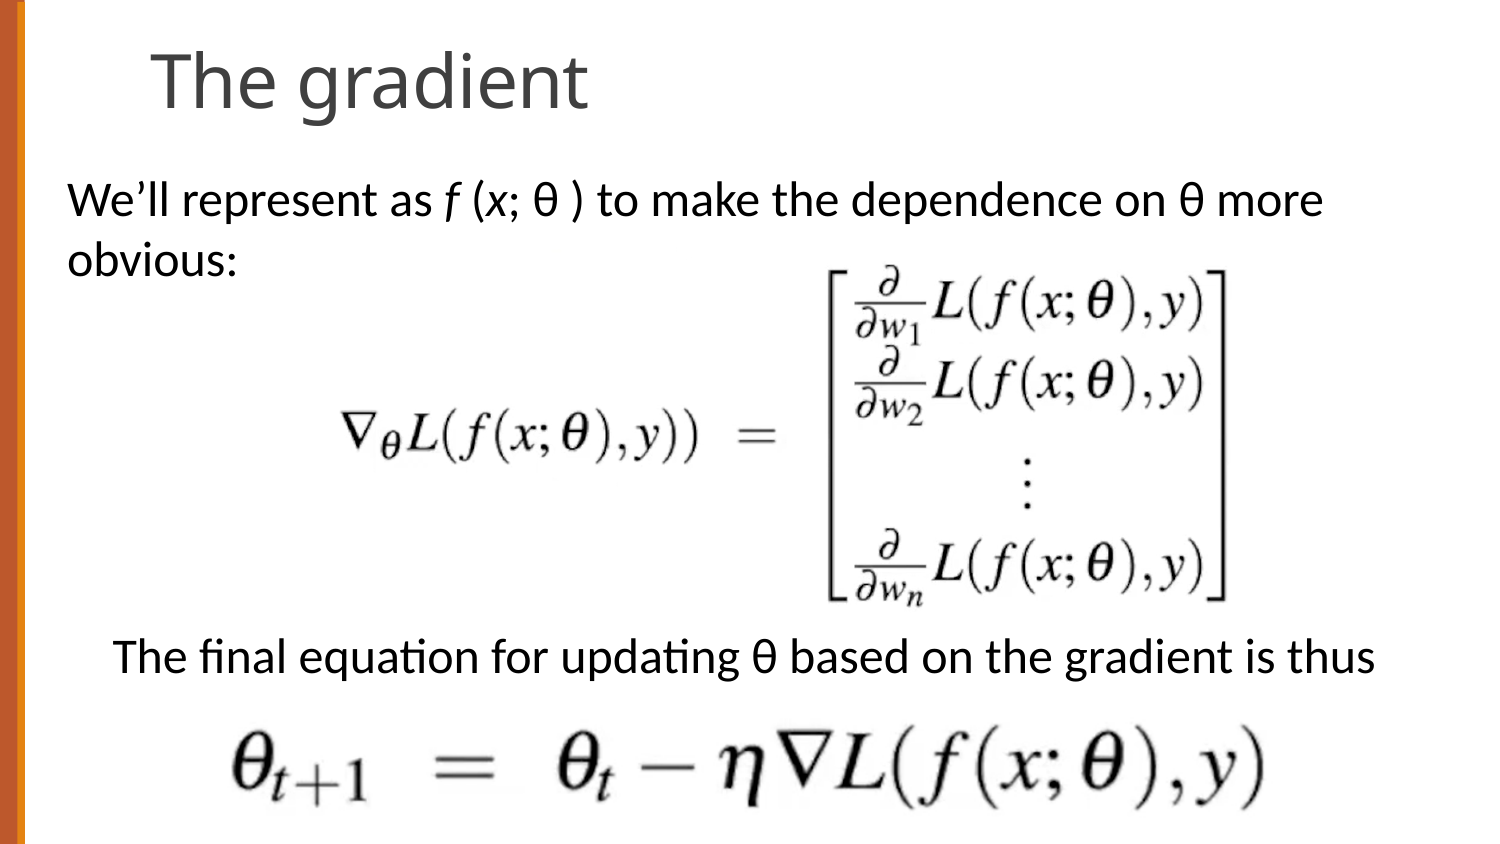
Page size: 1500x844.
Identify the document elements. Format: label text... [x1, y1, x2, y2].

picture [324, 246, 1263, 621]
title The gradient [135, 19, 1373, 132]
text_box The final equation for updating θ based on the gradient is thus [97, 616, 1403, 691]
picture [153, 687, 1288, 844]
